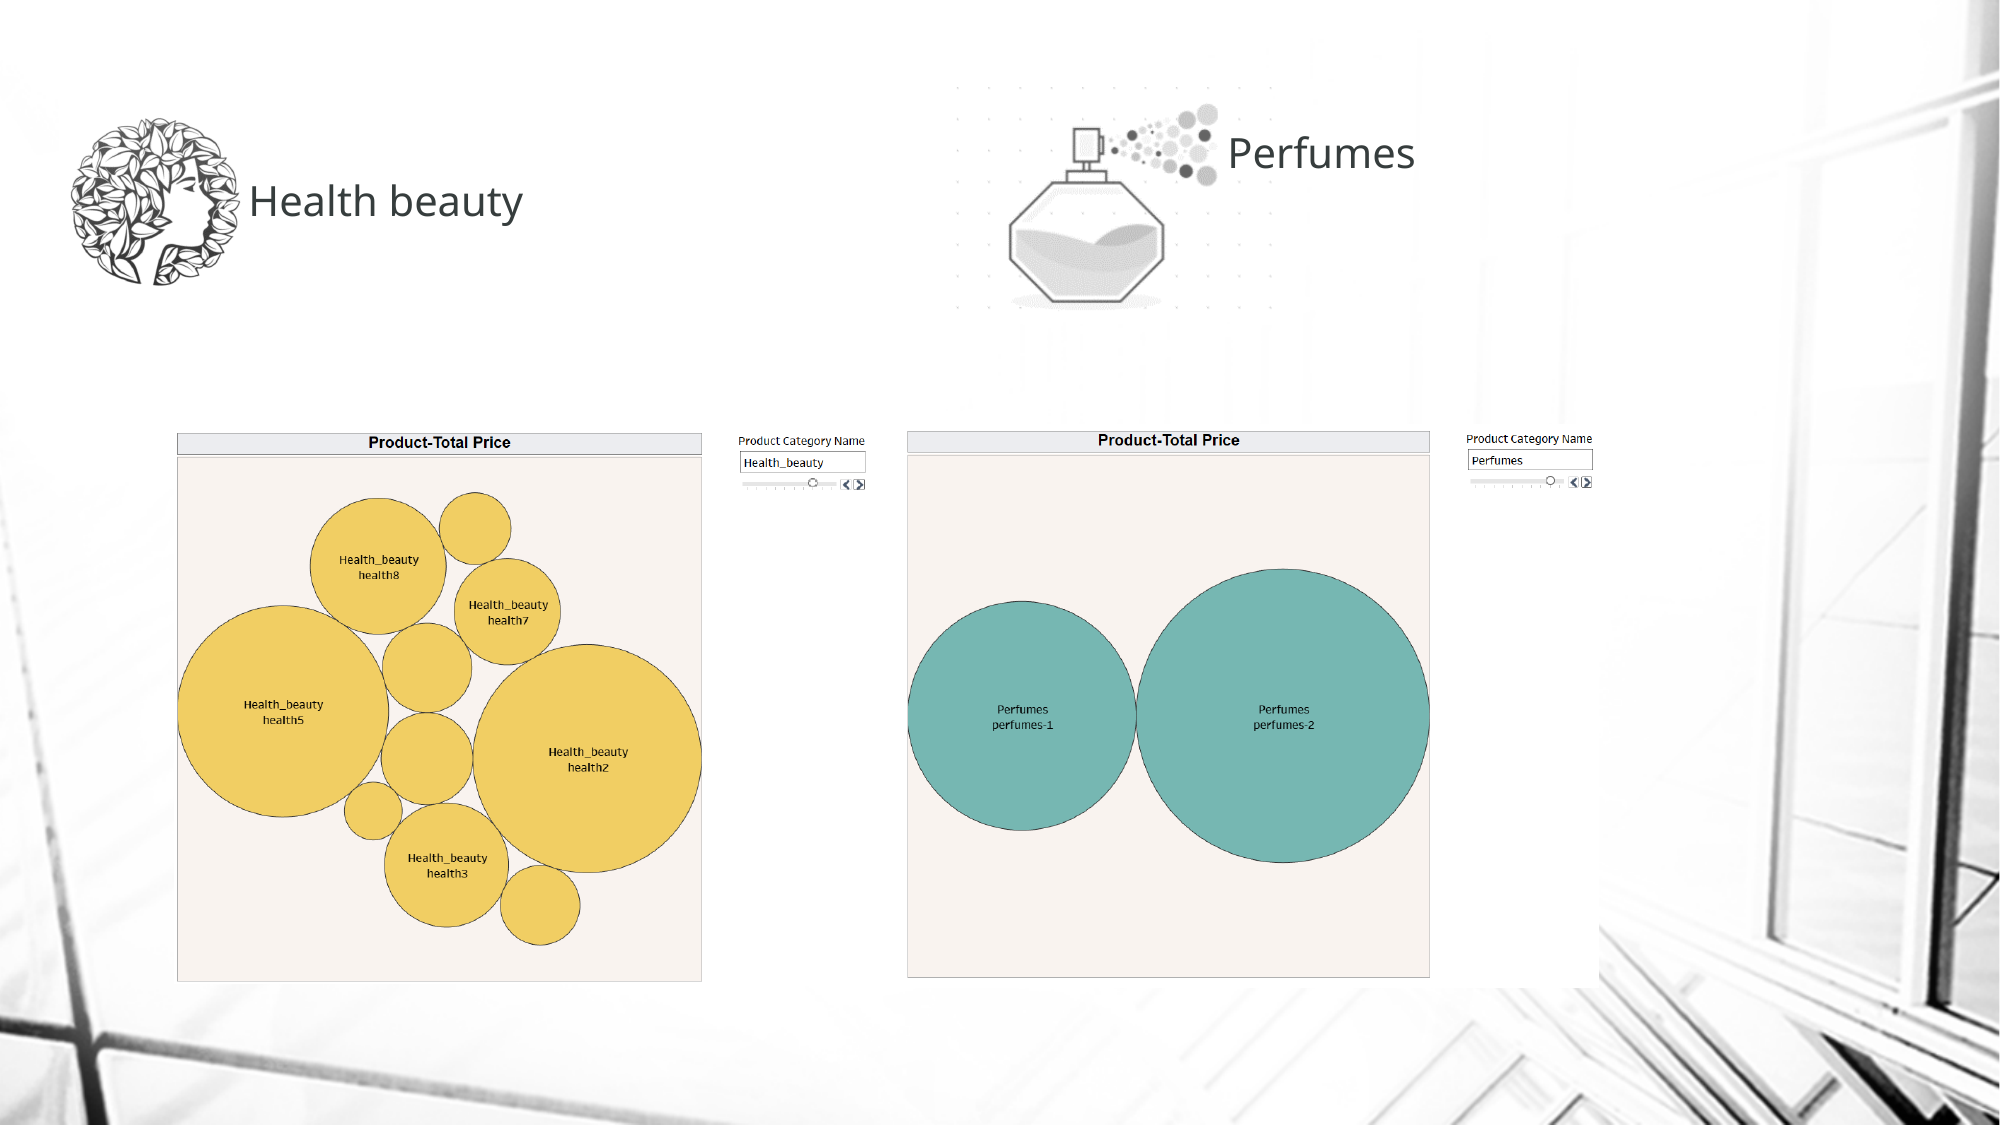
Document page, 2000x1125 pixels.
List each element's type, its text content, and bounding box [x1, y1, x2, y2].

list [903, 424, 1599, 988]
list Health beauty [260, 146, 931, 259]
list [174, 429, 873, 984]
list Perfumes [1274, 98, 1910, 212]
picture [0, 0, 2000, 1125]
